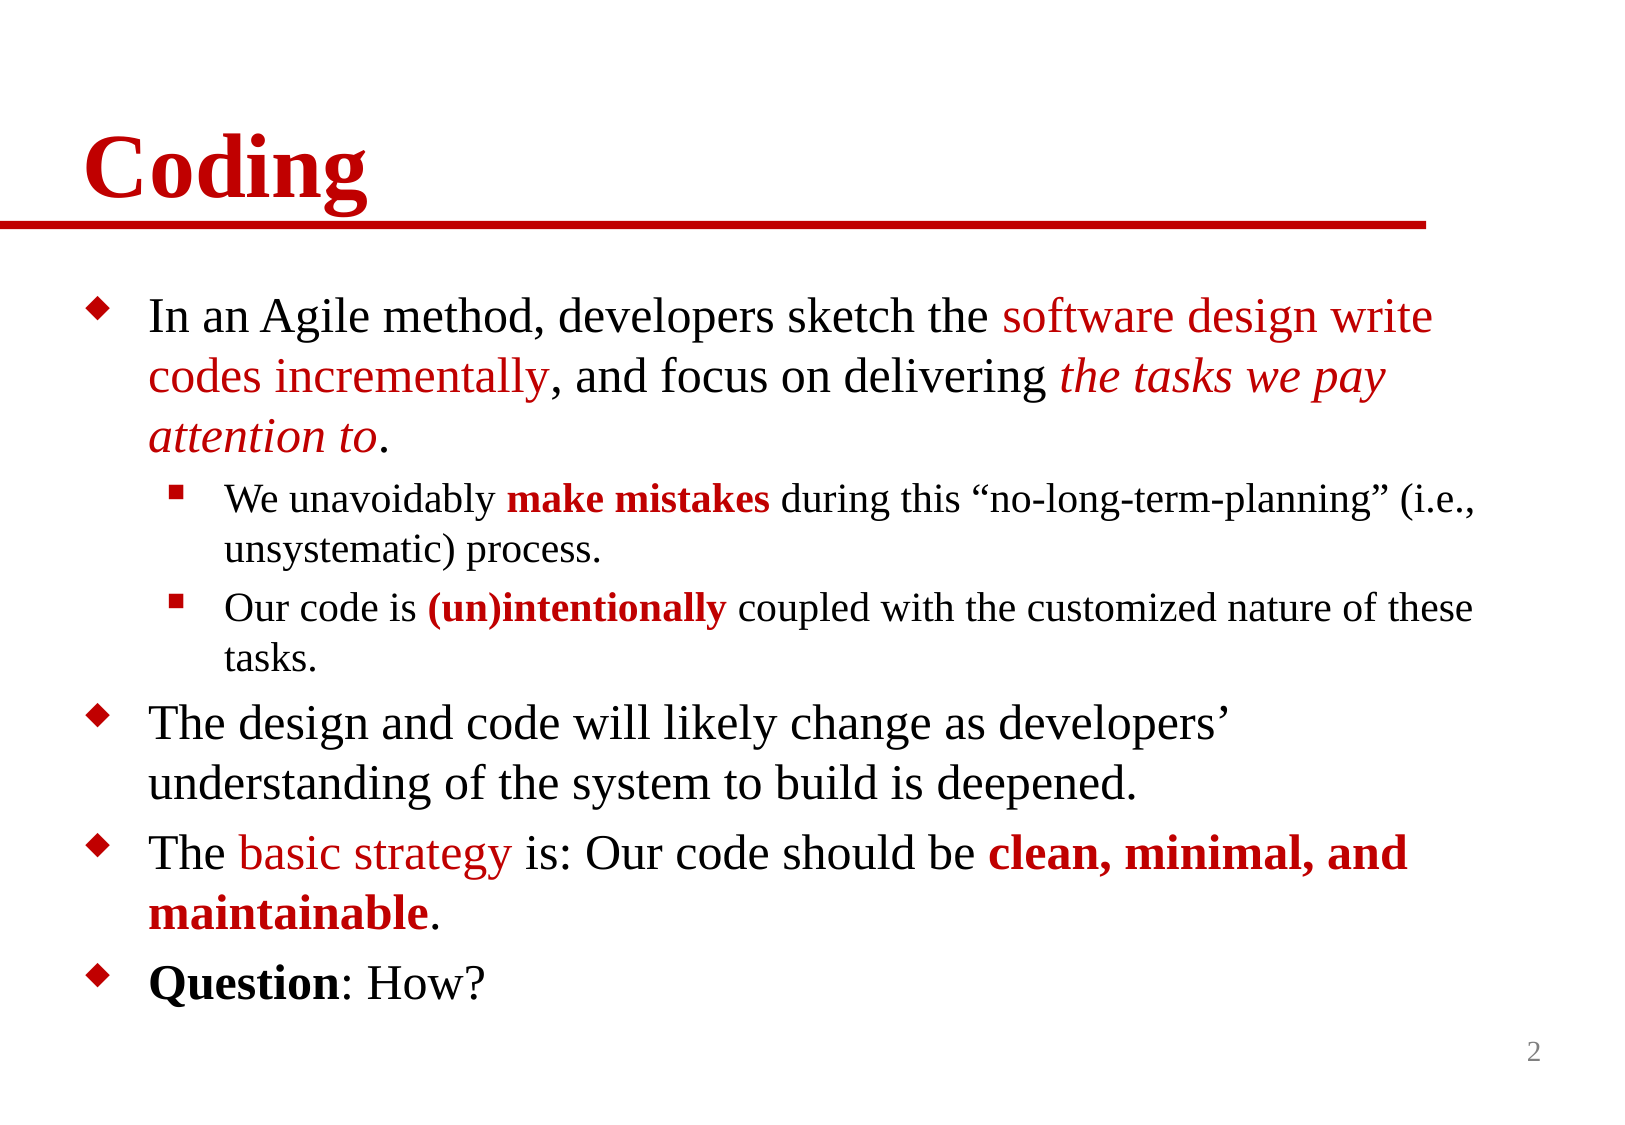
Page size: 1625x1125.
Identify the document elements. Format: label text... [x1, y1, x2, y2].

slide_number 2 [1218, 1012, 1557, 1088]
title Coding [67, 43, 1550, 225]
list In an Agile method, developers sketch the software design write codes incrementally, and focus on delivering the tasks we pay attention to. We unavoidably make mistakes during this “no-long-term-planning” (i.e., unsystematic) process. Our code is (un)intentionally coupled with the customized nature of these tasks. The design and code will likely change as developers’ understanding of the system to build is deepened. The basic strategy is: Our code should be clean, minimal, and maintainable. Question: How? [67, 275, 1500, 1088]
